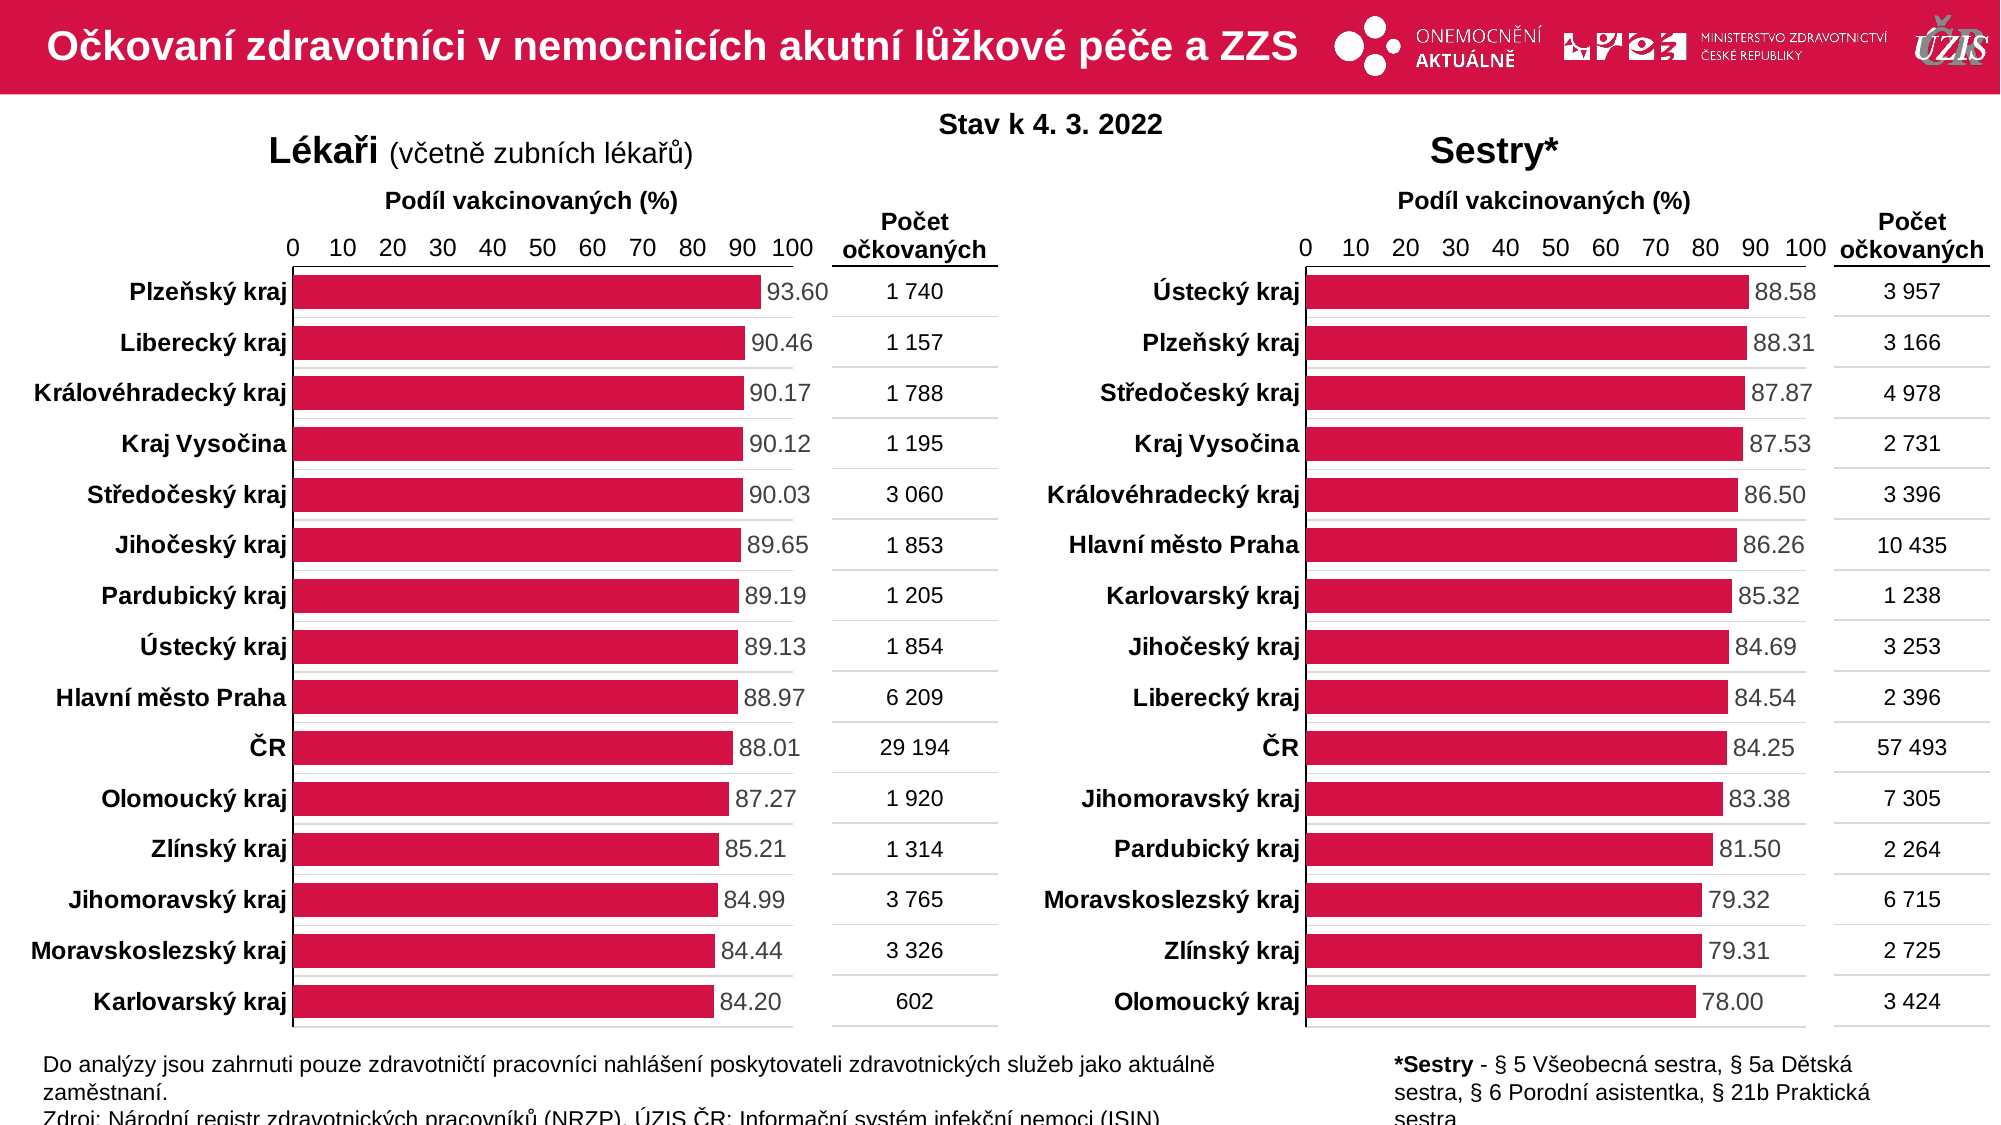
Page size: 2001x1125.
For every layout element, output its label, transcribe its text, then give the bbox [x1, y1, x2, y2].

title Očkovaní zdravotníci v nemocnicích akutní lůžkové péče a ZZS [31, 0, 1350, 95]
text_box Stav k 4. 3. 2022 [890, 97, 1221, 148]
picture [1915, 15, 1989, 66]
table_cell 1 788 [832, 368, 998, 417]
table_cell 3 060 [832, 469, 998, 518]
table_cell 1 157 [832, 317, 998, 366]
table_cell 1 205 [832, 571, 998, 620]
table_cell 602 [832, 976, 998, 1025]
text_box Podíl vakcinovaných (%) [1284, 179, 1806, 210]
table_cell 1 920 [832, 773, 998, 822]
table_cell 7 305 [1845, 773, 1990, 822]
table_cell 6 209 [832, 672, 998, 721]
table_cell 3 166 [1845, 317, 1990, 366]
table_cell 2 264 [1845, 824, 1990, 873]
text_box *Sestry - § 5 Všeobecná sestra, § 5a Dětská sestra, § 6 Porodní asistentka, § 21b Praktická sestra [1379, 1042, 1943, 1125]
table_cell 2 731 [1845, 419, 1990, 467]
table_cell 1 854 [832, 621, 998, 670]
table_cell 29 194 [832, 723, 998, 772]
table_cell 4 978 [1845, 368, 1990, 417]
picture [1563, 31, 1888, 60]
table_cell 3 765 [832, 875, 998, 924]
table_cell 1 740 [832, 267, 998, 316]
table_cell 10 435 [1845, 520, 1990, 569]
table_cell 1 853 [832, 520, 998, 569]
text_box Lékaři (včetně zubních lékařů) [43, 118, 919, 179]
table_cell 2 396 [1845, 672, 1990, 721]
chart [1014, 210, 1845, 1050]
table_cell 2 725 [1845, 925, 1990, 974]
text_box Podíl vakcinovaných (%) [271, 179, 793, 210]
table_header Počet očkovaných [832, 204, 998, 265]
table_cell 3 957 [1845, 267, 1990, 315]
table_cell 3 424 [1845, 976, 1990, 1025]
table_cell 3 253 [1845, 621, 1990, 670]
table_cell 3 326 [832, 925, 998, 974]
chart [1, 210, 832, 1050]
table_cell 1 195 [832, 419, 998, 468]
picture [1350, 16, 1542, 76]
text_box Do analýzy jsou zahrnuti pouze zdravotničtí pracovníci nahlášení poskytovateli zdravotnických služeb jako aktuálně zaměstnaní. Zdroj: Národní registr zdravotnických pracovníků (NRZP), ÚZIS ČR; Informační systém infekční nemoci (ISIN) [28, 1042, 1358, 1125]
table_cell 57 493 [1845, 723, 1990, 771]
text_box Sestry* [1056, 118, 1932, 179]
table_cell 3 396 [1845, 469, 1990, 518]
table_cell 1 314 [832, 824, 998, 873]
table_cell 1 238 [1845, 571, 1990, 619]
table_header Počet očkovaných [1834, 204, 1990, 265]
table_cell 6 715 [1845, 875, 1990, 924]
